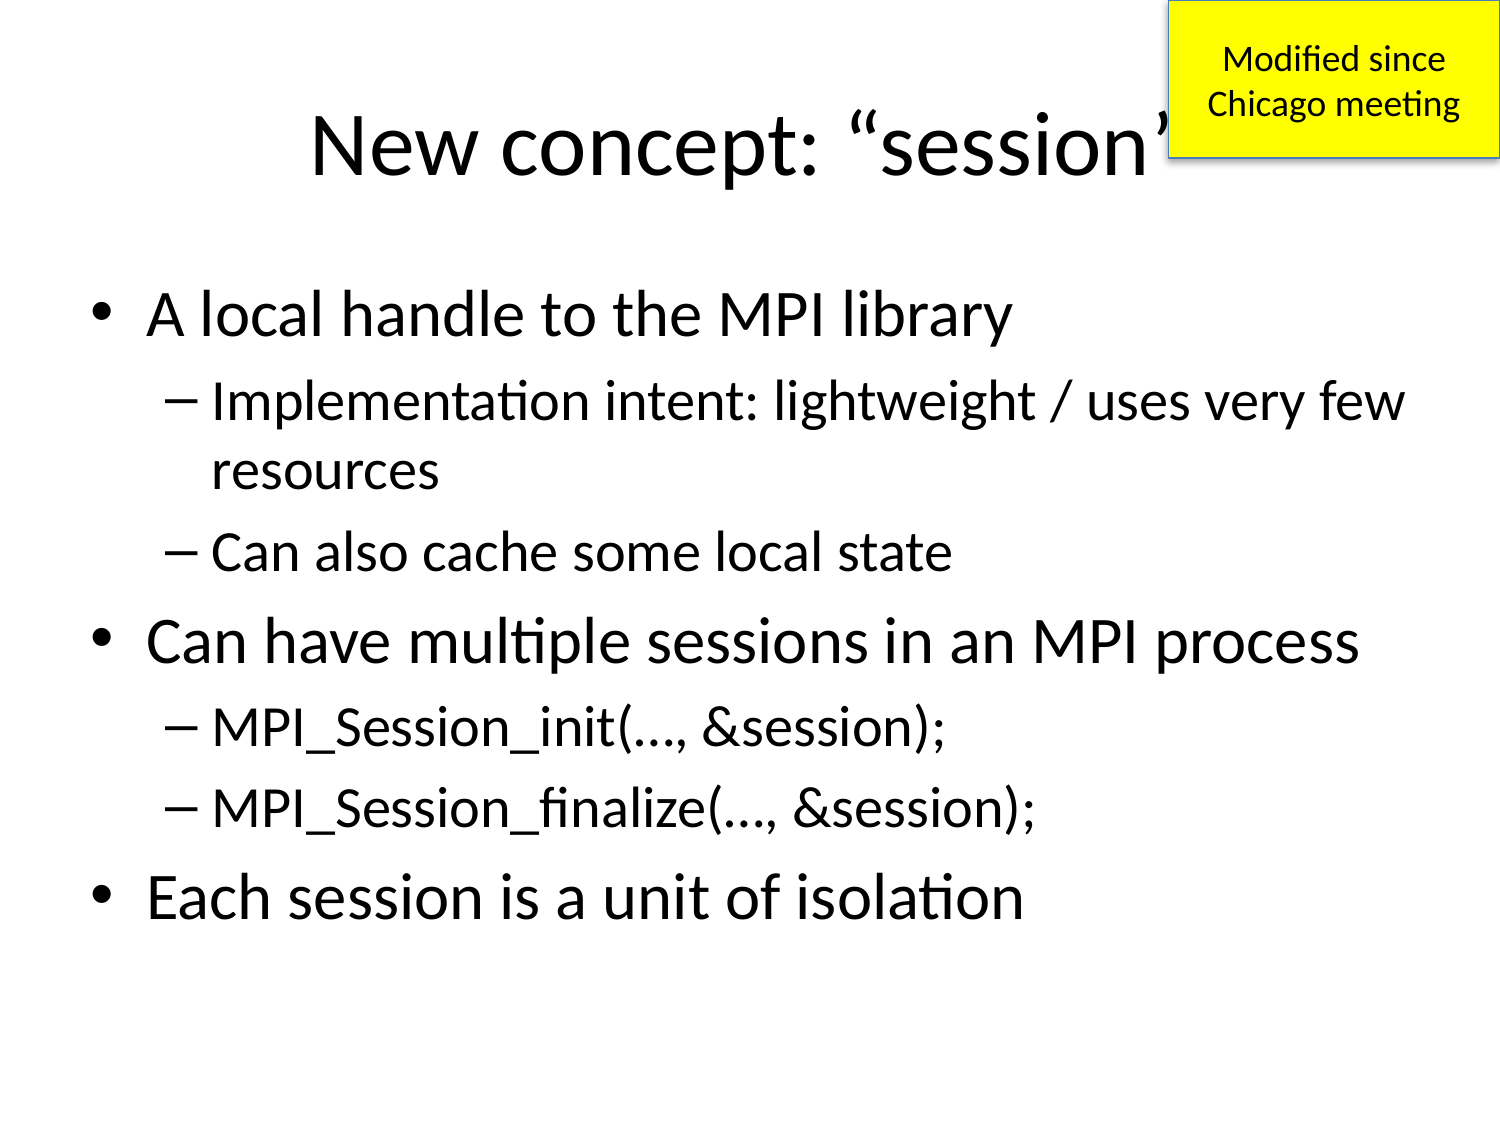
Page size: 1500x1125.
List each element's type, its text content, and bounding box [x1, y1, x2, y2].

list A local handle to the MPI library Implementation intent: lightweight / uses very few resources Can also cache some local state Can have multiple sessions in an MPI process MPI_Session_init(…, &session); MPI_Session_finalize(…, &session); Each session is a unit of isolation [75, 262, 1425, 1104]
text_box Modified since Chicago meeting [1168, 0, 1500, 159]
title New concept: “session” [75, 45, 1425, 233]
